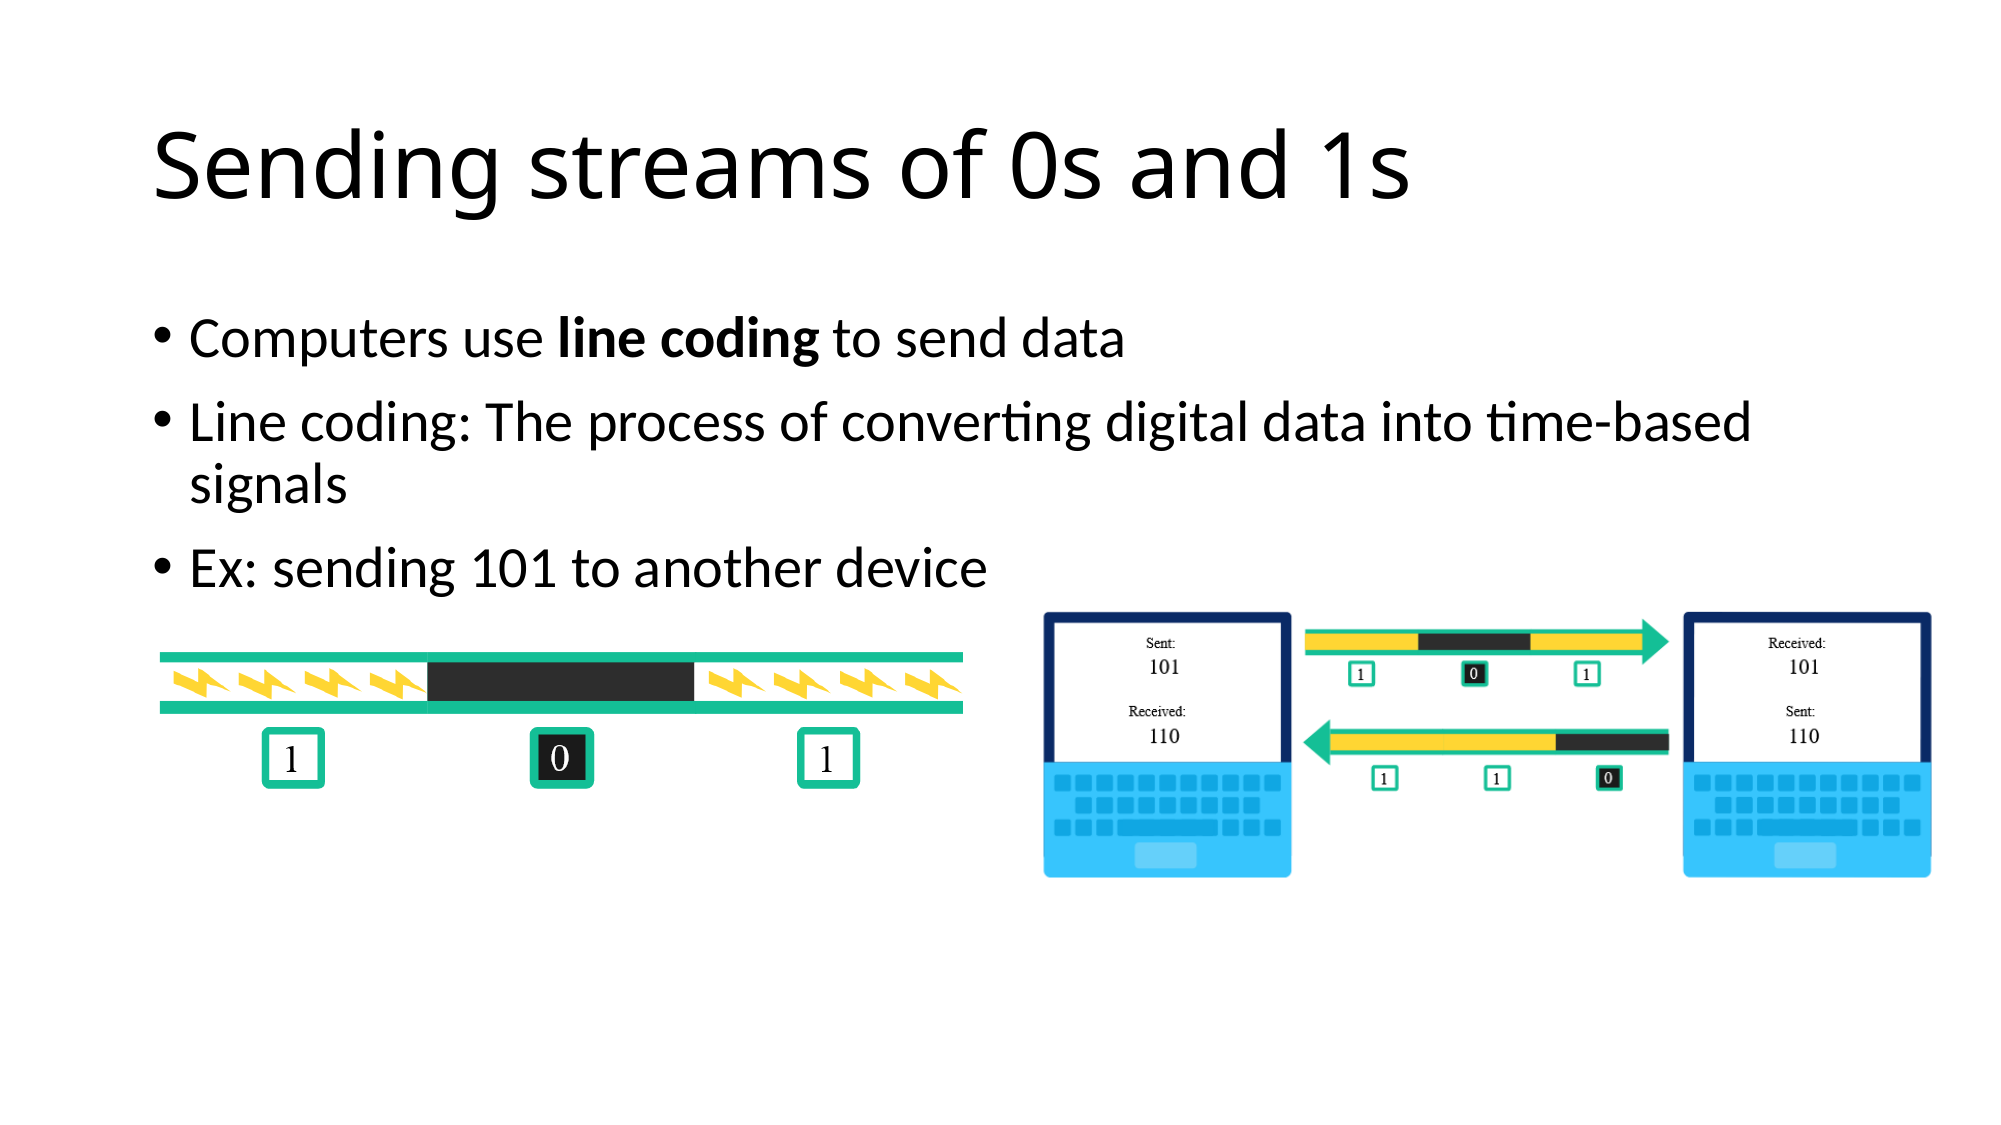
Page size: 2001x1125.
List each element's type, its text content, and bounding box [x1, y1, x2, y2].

picture [1027, 585, 1943, 892]
list Computers use line coding to send data Line coding: The process of converting digital data into time-based signals Ex: sending 101 to another device [137, 299, 1863, 1014]
title Sending streams of 0s and 1s [137, 59, 1863, 278]
picture [137, 624, 973, 808]
